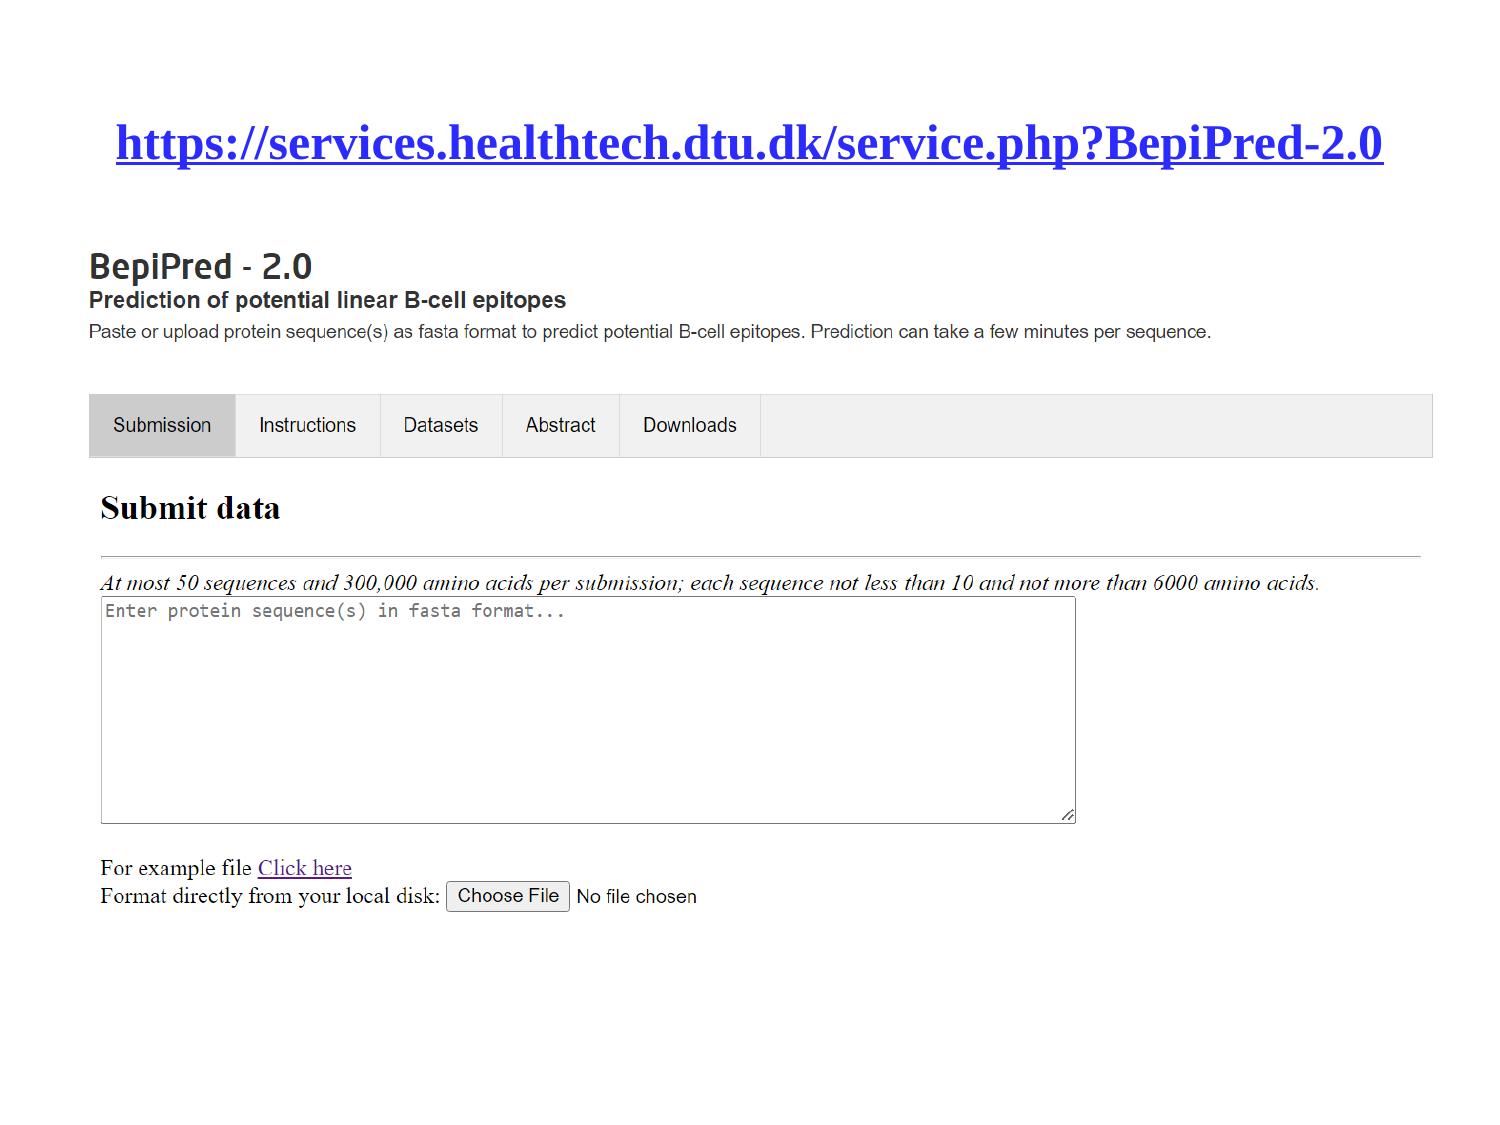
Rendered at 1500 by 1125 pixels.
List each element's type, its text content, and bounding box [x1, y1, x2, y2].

title https://services.healthtech.dtu.dk/service.php?BepiPred-2.0 [75, 45, 1425, 225]
picture [0, 227, 1500, 937]
